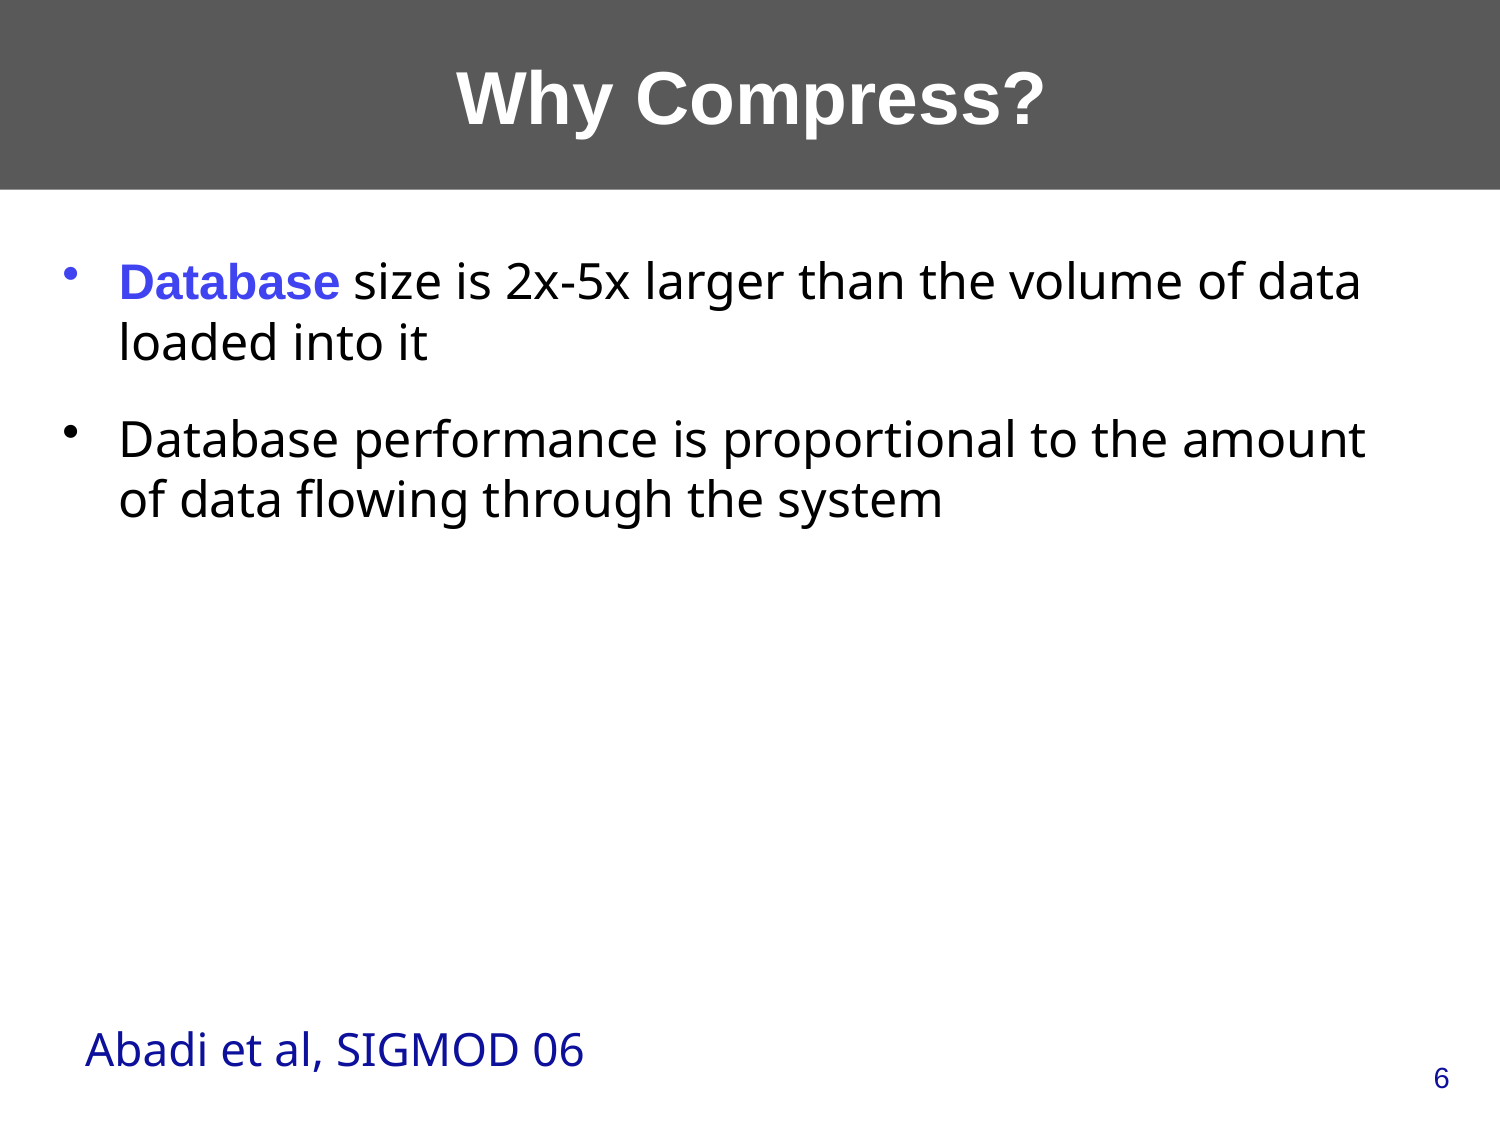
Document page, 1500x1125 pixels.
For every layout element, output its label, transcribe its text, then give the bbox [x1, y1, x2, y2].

list Database size is 2x-5x larger than the volume of data loaded into it Database performance is proportional to the amount of data flowing through the system [0, 243, 1413, 1053]
title Why Compress? [0, 0, 1500, 190]
slide_number 6 [1418, 1052, 1461, 1103]
text_box Abadi et al, SIGMOD 06 [5, 970, 666, 1125]
